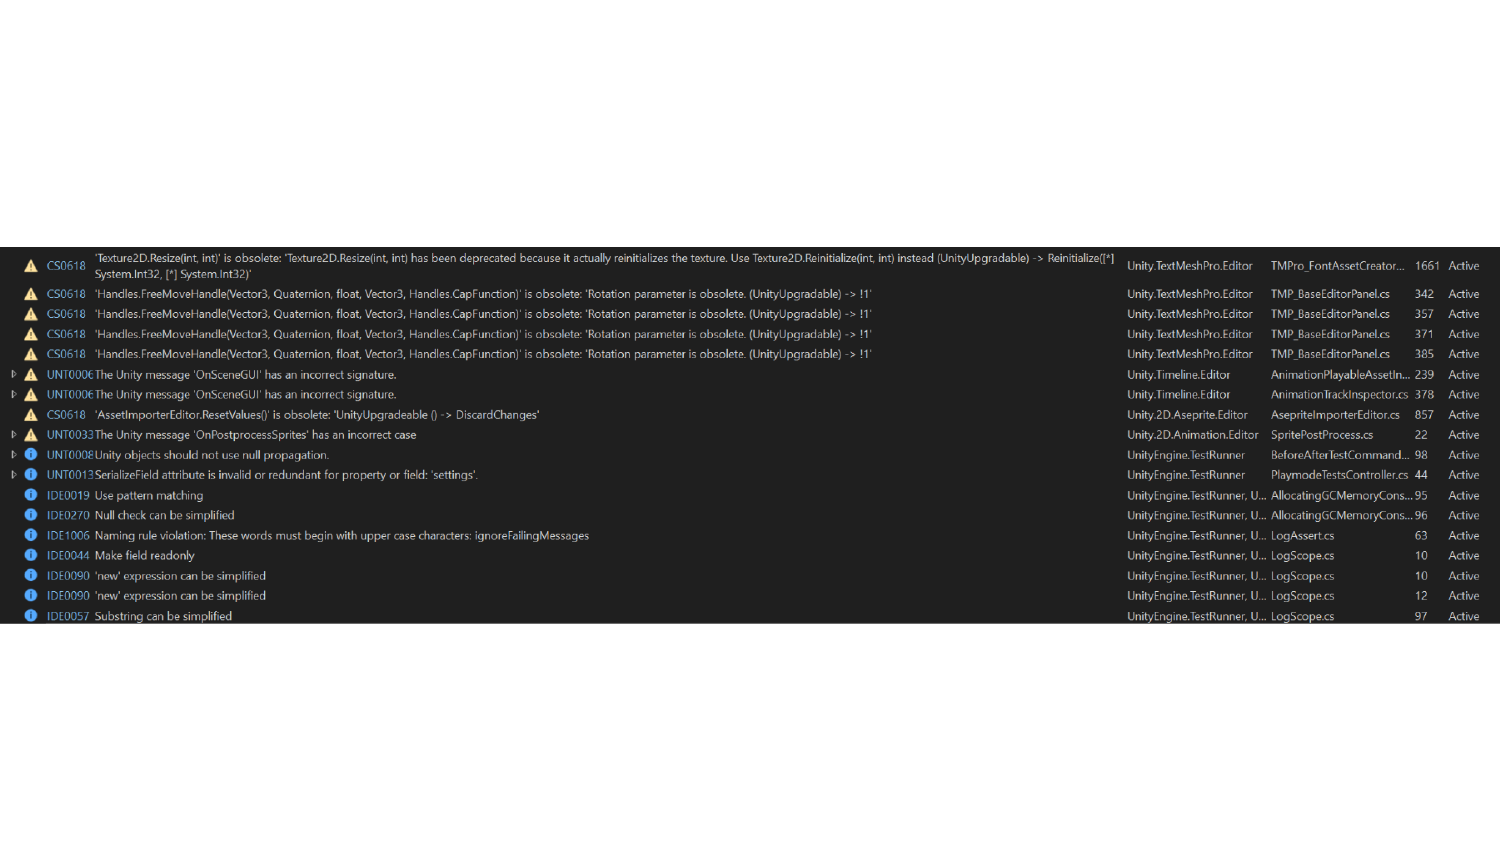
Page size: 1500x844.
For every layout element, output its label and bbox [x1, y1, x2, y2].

picture [0, 247, 1500, 625]
